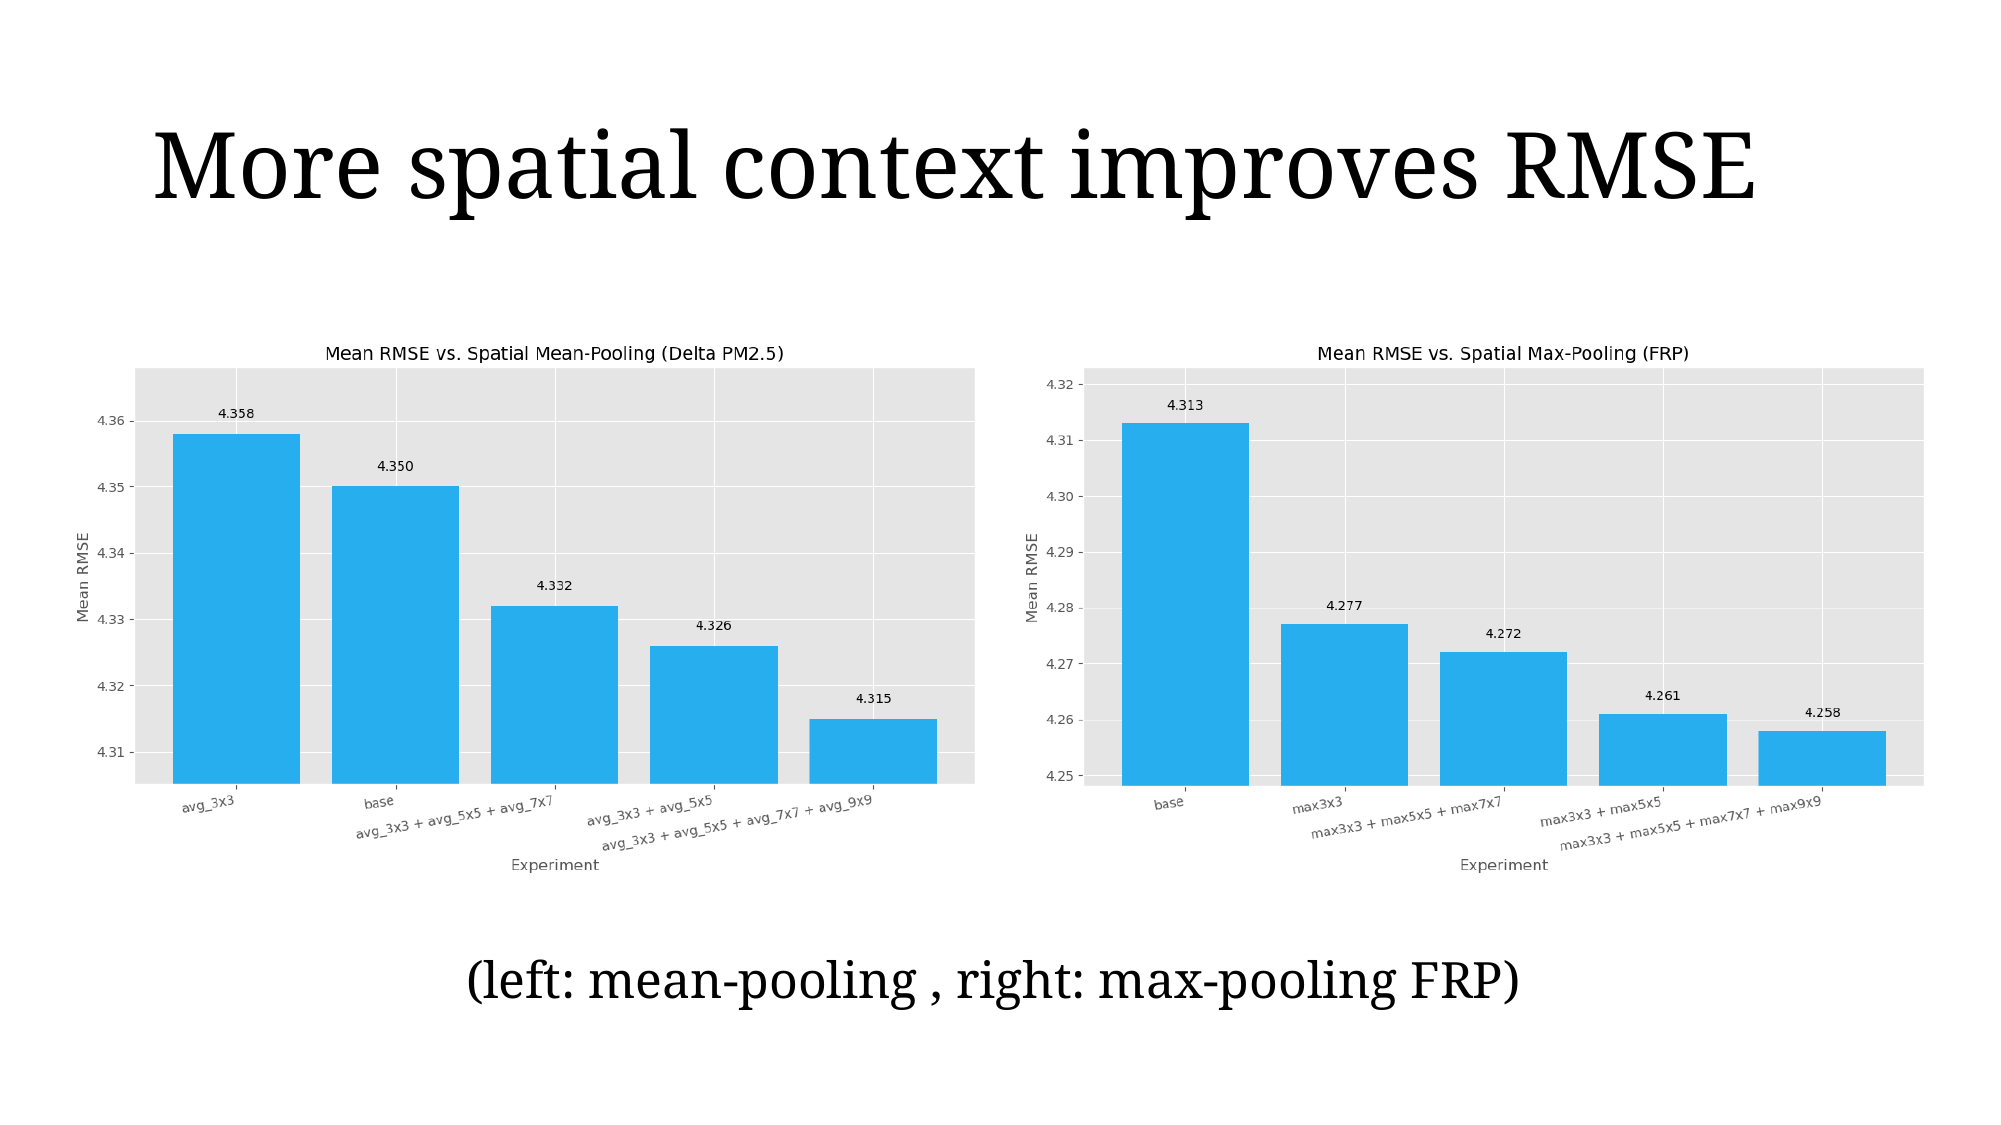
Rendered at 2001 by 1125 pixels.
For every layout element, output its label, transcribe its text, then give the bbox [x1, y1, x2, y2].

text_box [68, 336, 1932, 883]
title More spatial context improves RMSE [137, 59, 1863, 278]
